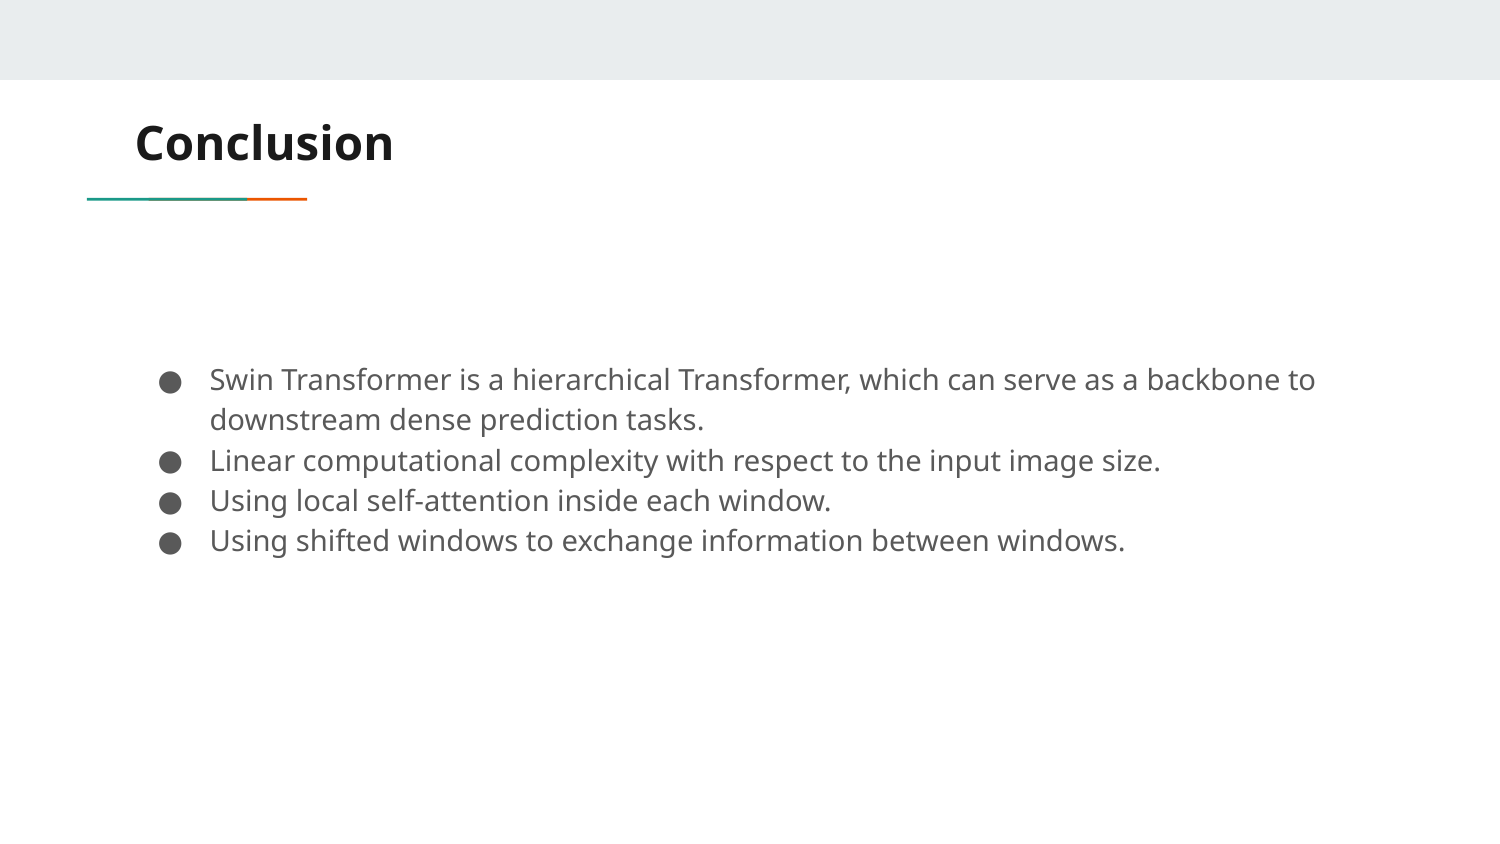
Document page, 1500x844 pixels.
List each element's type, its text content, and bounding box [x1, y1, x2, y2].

list Swin Transformer is a hierarchical Transformer, which can serve as a backbone to downstream dense prediction tasks. Linear computational complexity with respect to the input image size. Using local self-attention inside each window. Using shifted windows to exchange information between windows. [119, 341, 1381, 712]
title Conclusion [119, 98, 1381, 186]
